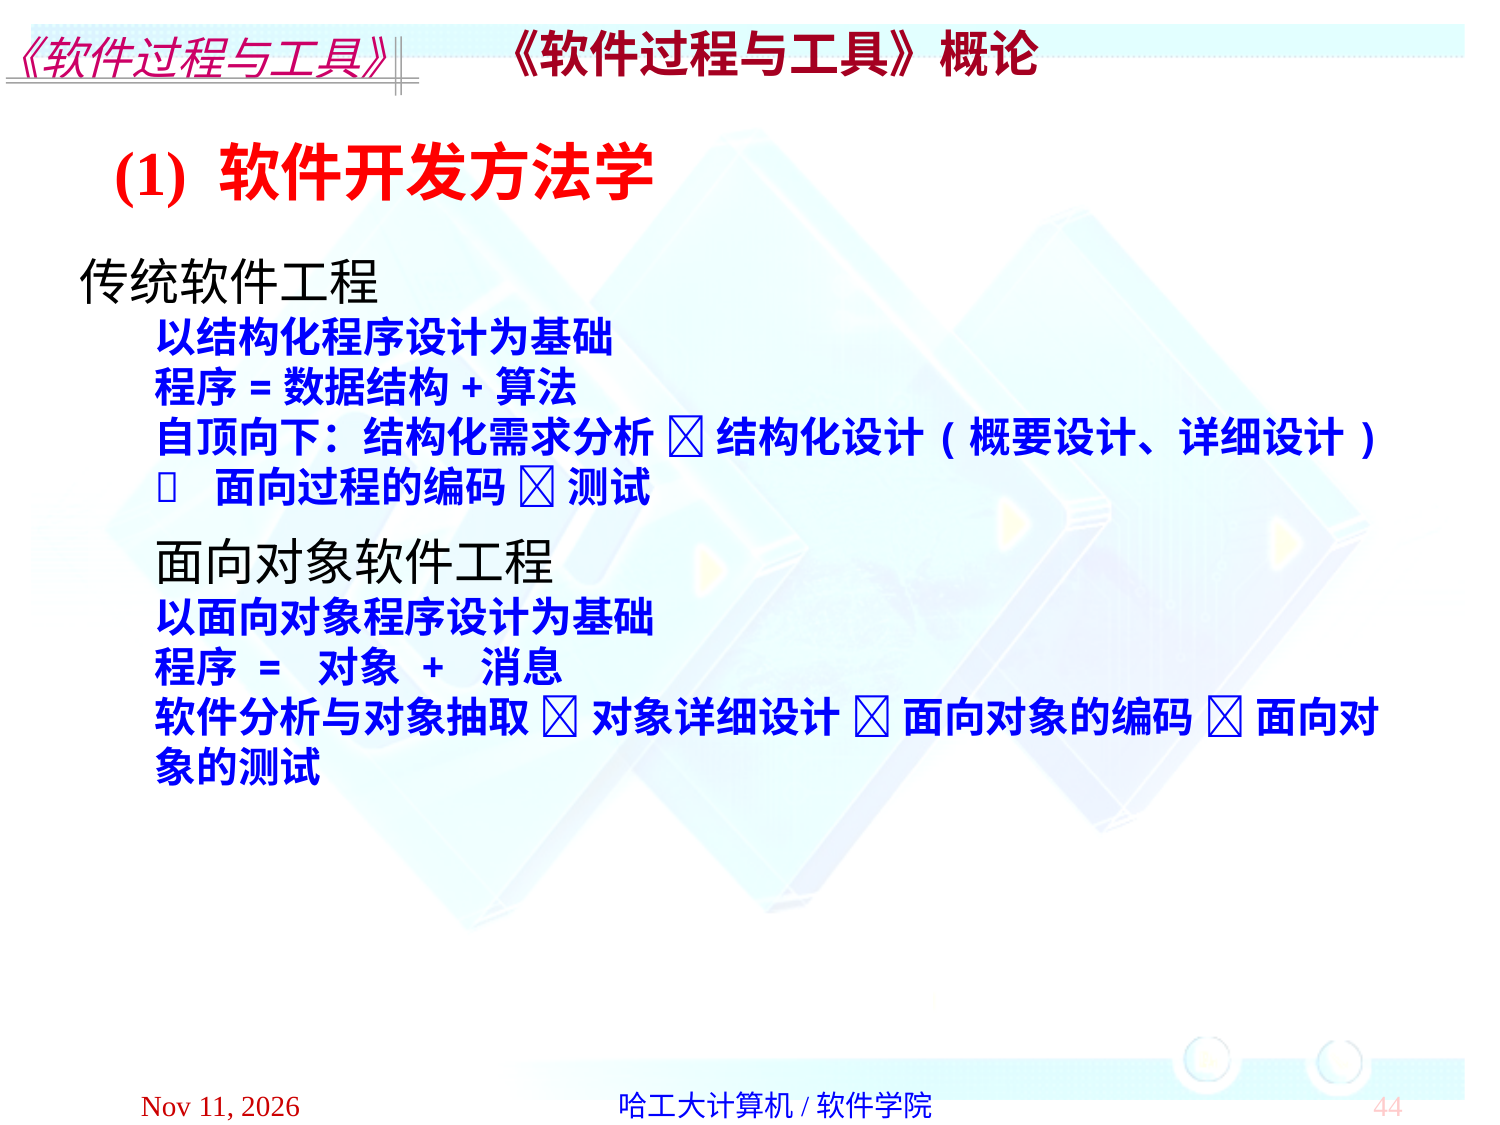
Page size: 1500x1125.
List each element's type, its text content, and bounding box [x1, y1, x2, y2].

text_box 《软件过程与工具》概论 [389, 15, 1140, 90]
list 传统软件工程 以结构化程序设计为基础 程序=数据结构+算法 自顶向下：结构化需求分析  结构化设计(概要设计、详细设计)  面向过程的编码  测试 面向对象软件工程 以面向对象程序设计为基础 程序 = 对象 + 消息 软件分析与对象抽取  对象详细设计  面向对象的编码  面向对象的测试 [64, 243, 1412, 1083]
text_box (1) 软件开发方法学 [100, 125, 1414, 232]
